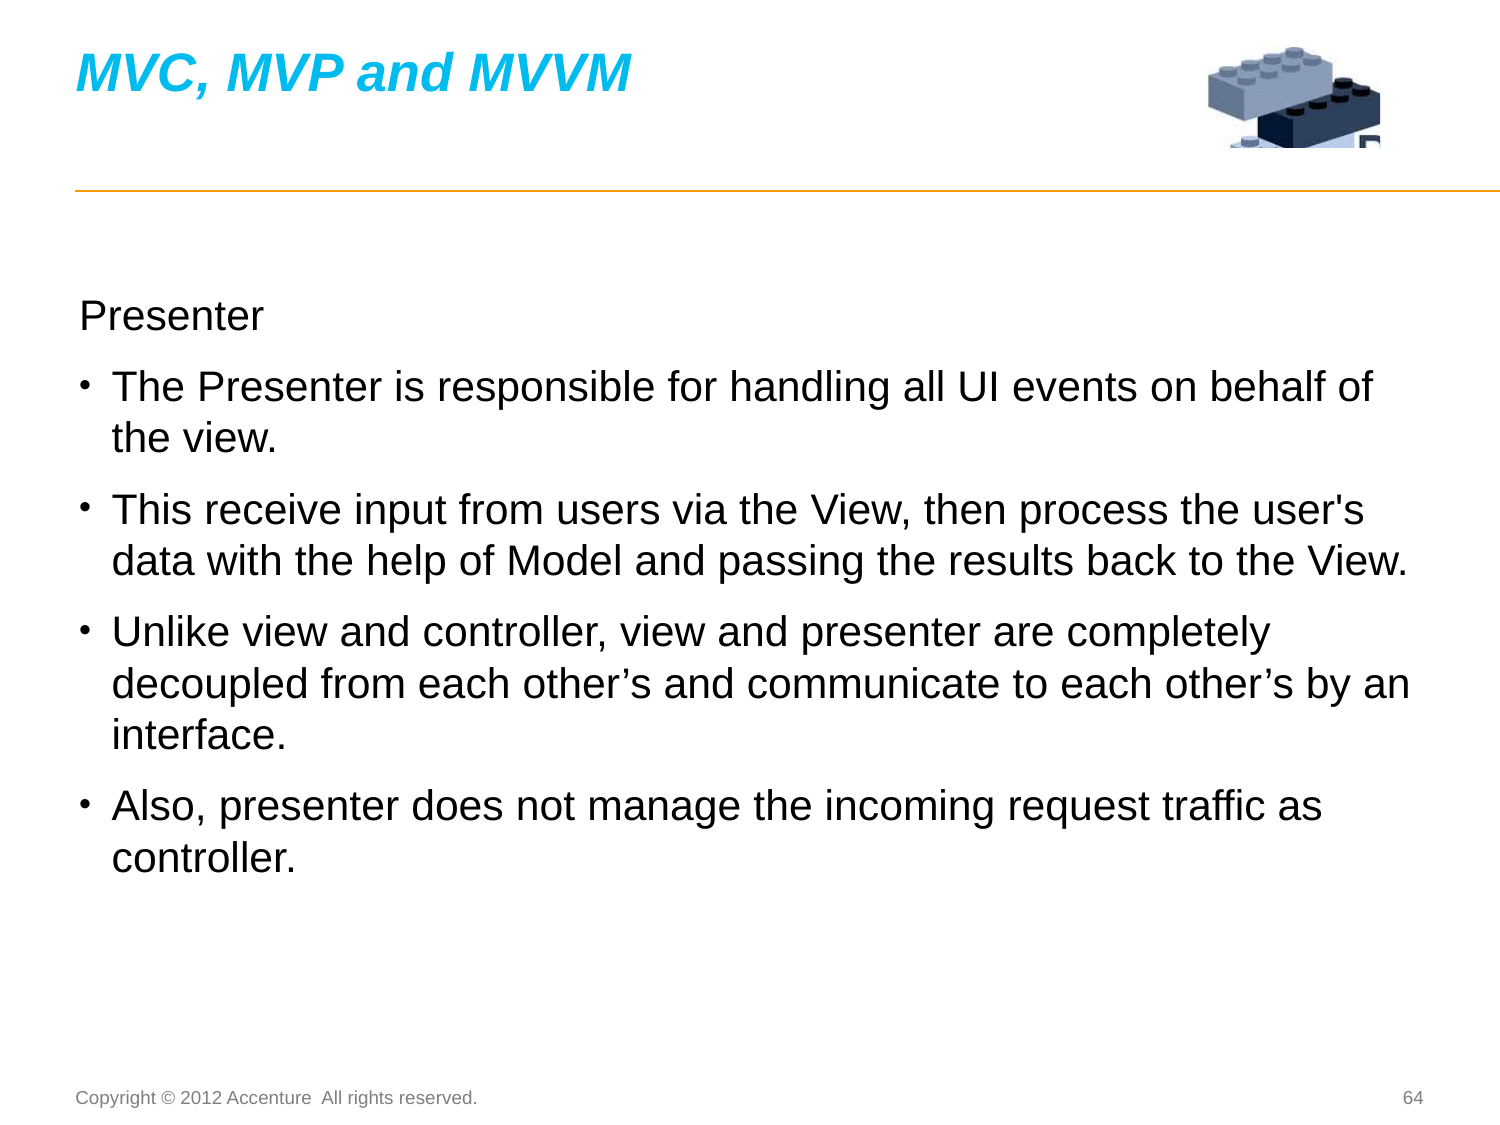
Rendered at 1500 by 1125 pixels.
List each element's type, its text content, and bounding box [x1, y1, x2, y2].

list Presenter The Presenter is responsible for handling all UI events on behalf of the view. This receive input from users via the View, then process the user's data with the help of Model and passing the results back to the View. Unlike view and controller, view and presenter are completely decoupled from each other’s and communicate to each other’s by an interface. Also, presenter does not manage the incoming request traffic as controller. [79, 287, 1429, 924]
title MVC, MVP and MVVM [75, 27, 1422, 157]
